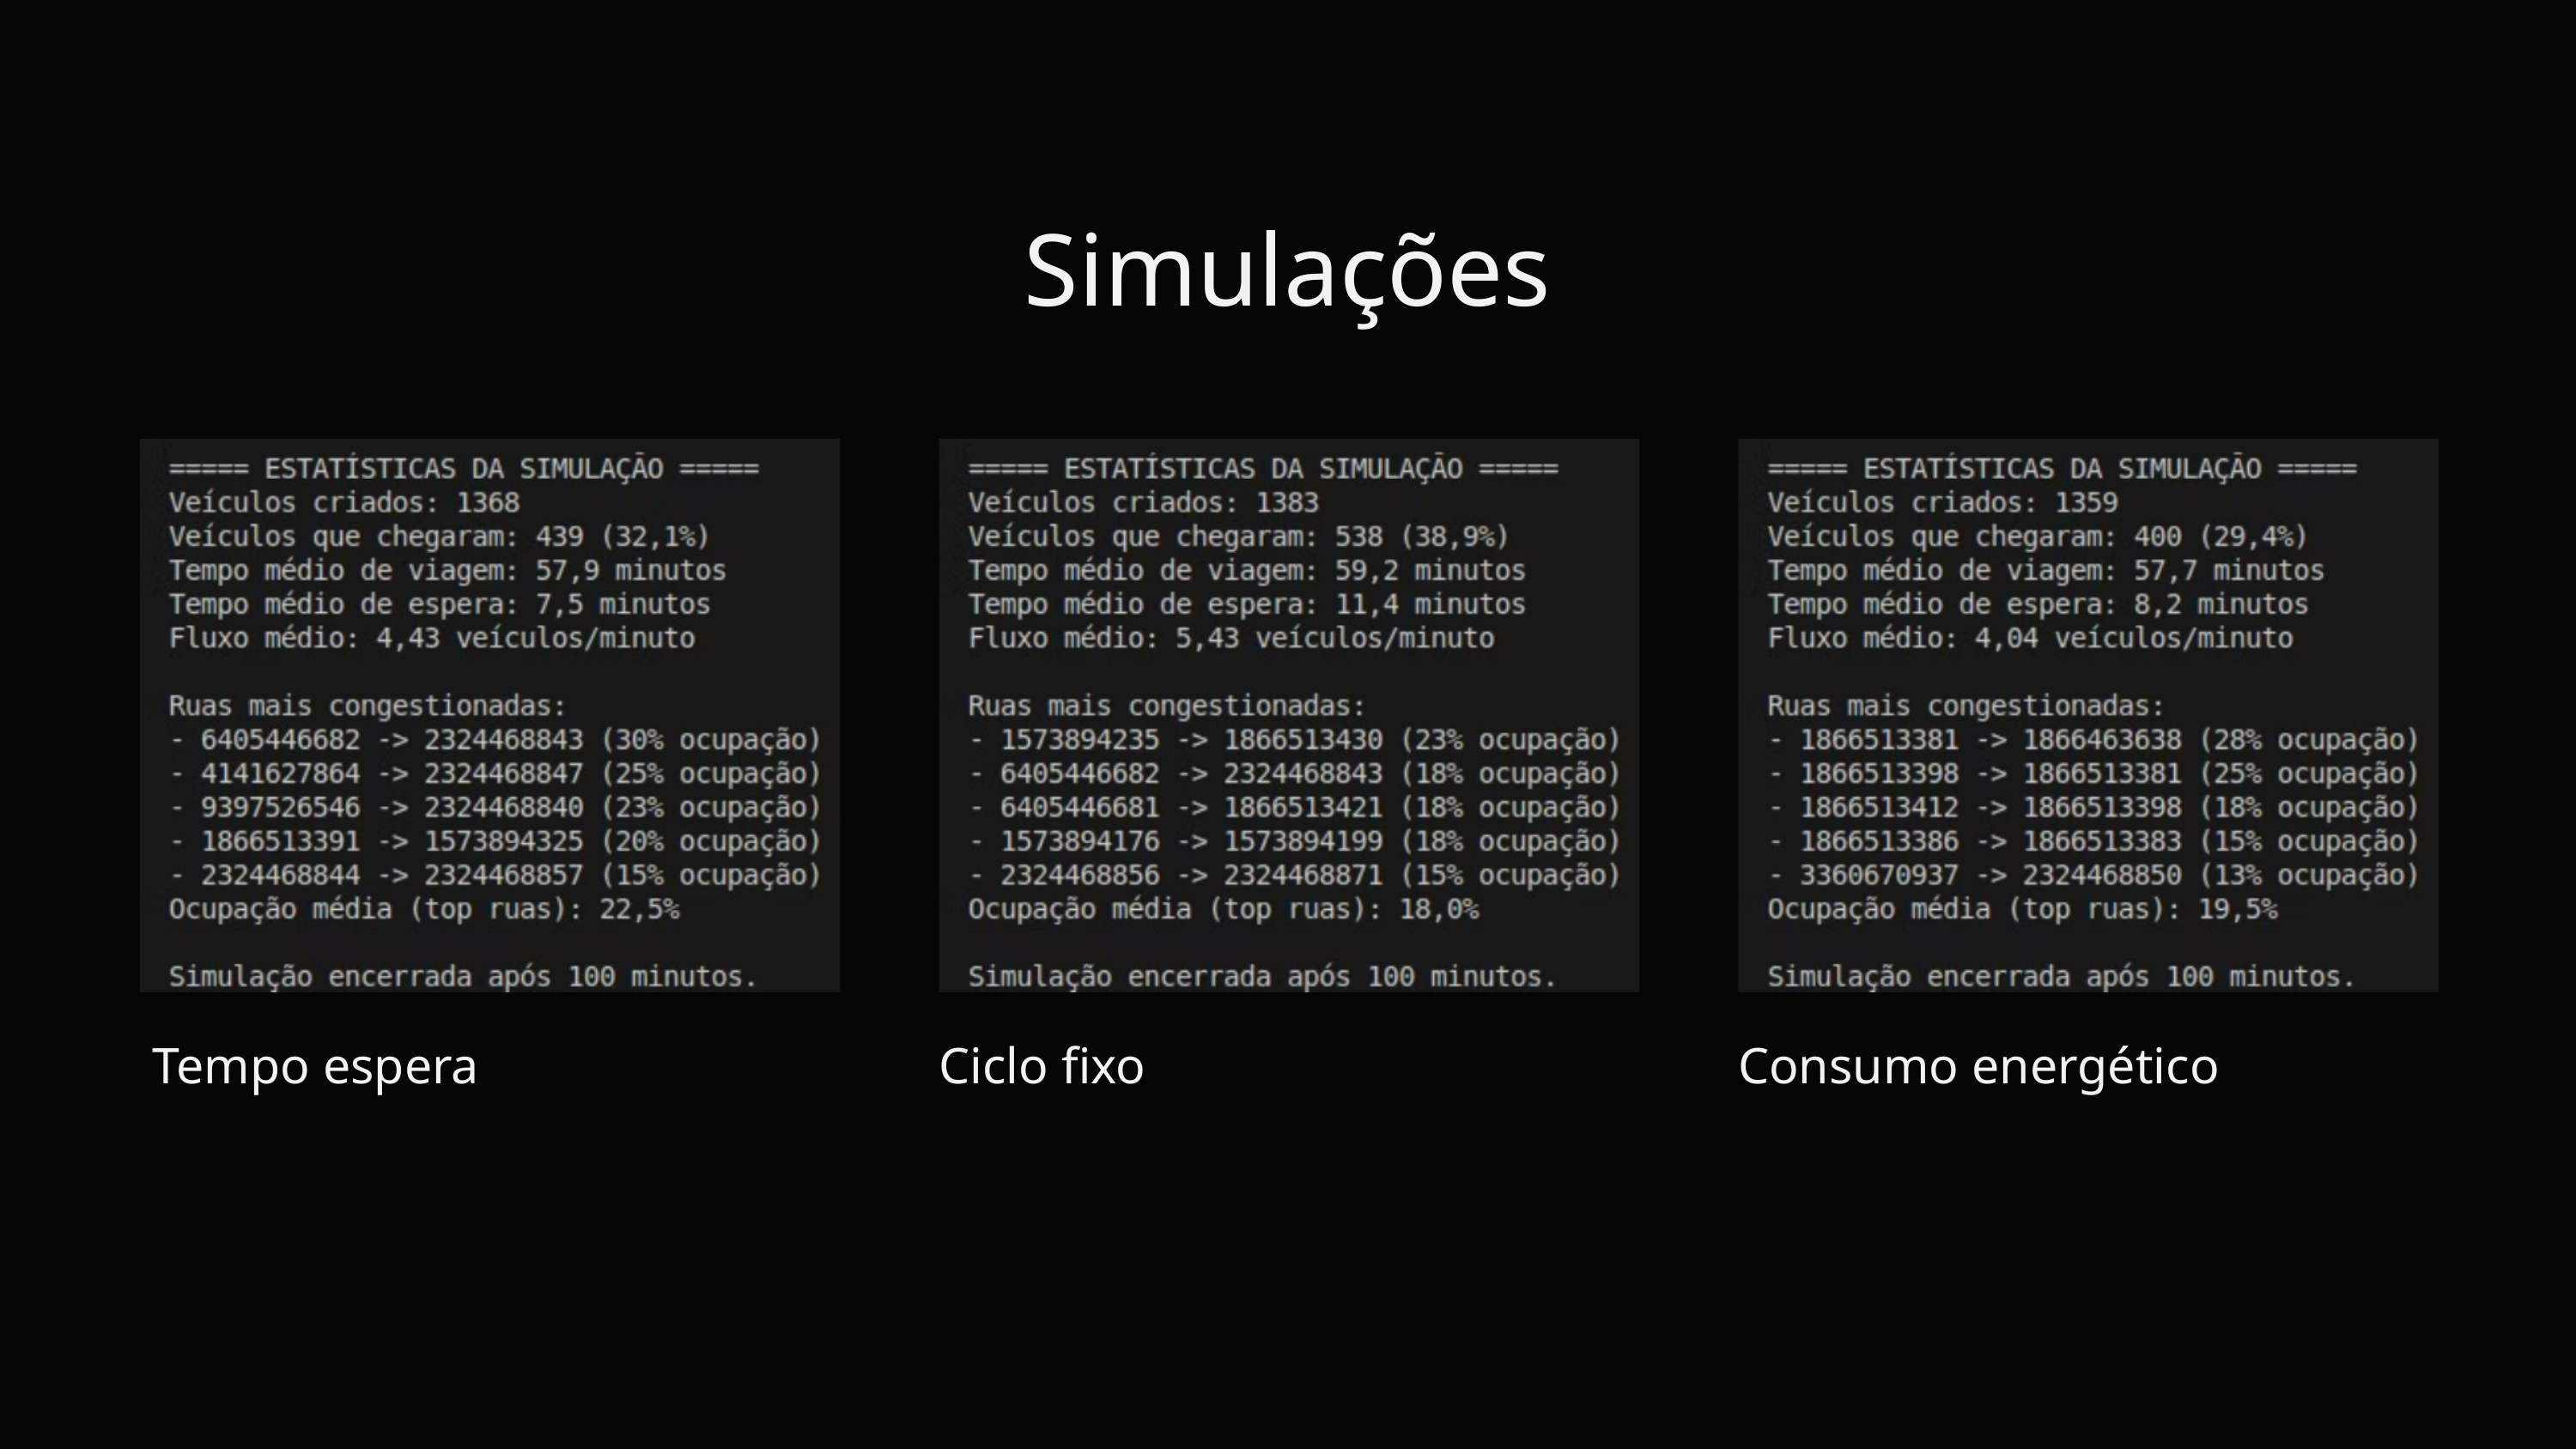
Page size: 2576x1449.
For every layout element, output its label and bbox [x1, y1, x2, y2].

text_box [139, 1036, 640, 1100]
text_box [788, 209, 1788, 335]
text_box [0, 0, 2576, 1449]
text_box [1737, 1036, 2263, 1100]
text_box [939, 1036, 1439, 1100]
